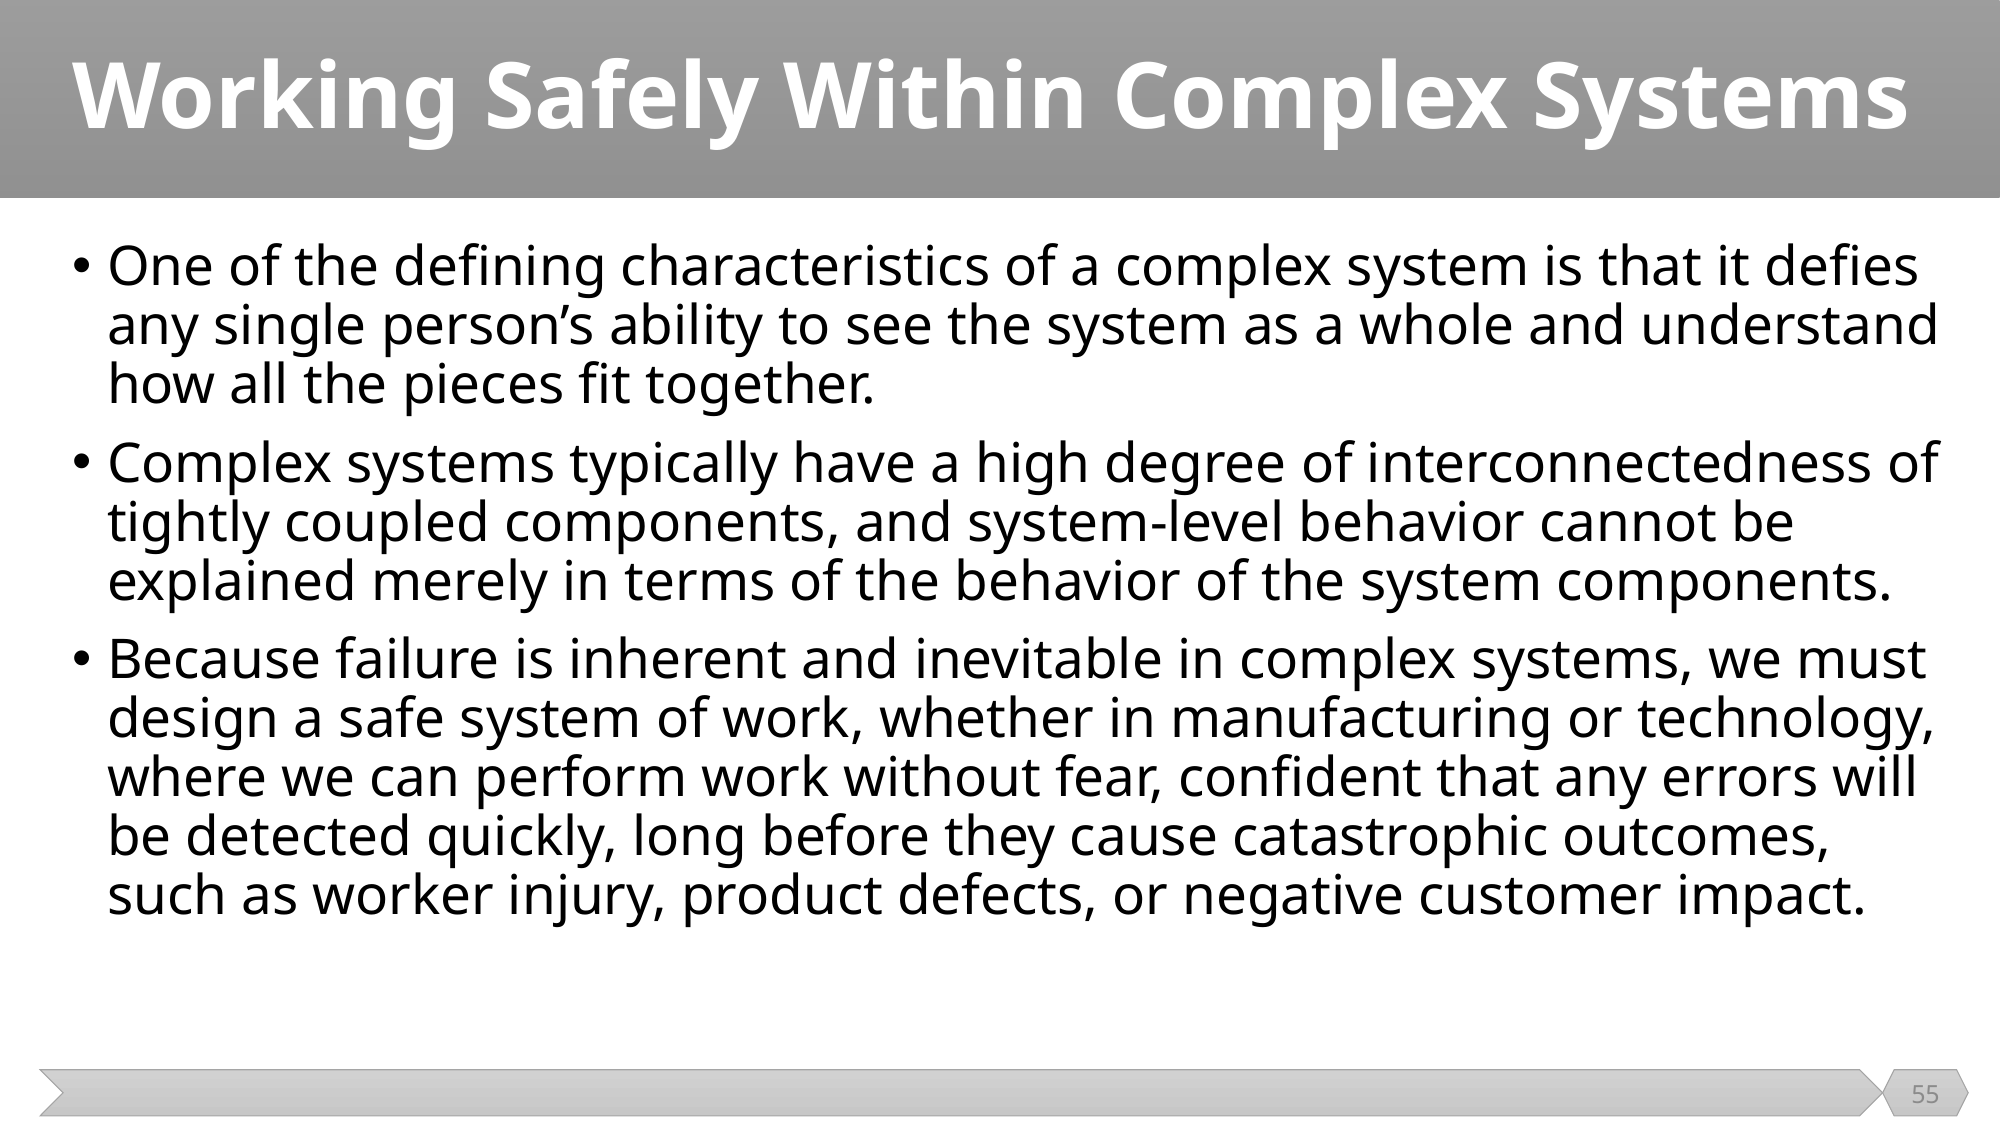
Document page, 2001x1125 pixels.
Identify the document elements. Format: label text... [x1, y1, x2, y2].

list One of the defining characteristics of a complex system is that it defies any single person’s ability to see the system as a whole and understand how all the pieces fit together. Complex systems typically have a high degree of interconnectedness of tightly coupled components, and system-level behavior cannot be explained merely in terms of the behavior of the system components. Because failure is inherent and inevitable in complex systems, we must design a safe system of work, whether in manufacturing or technology, where we can perform work without fear, confident that any errors will be detected quickly, long before they cause catastrophic outcomes, such as worker injury, product defects, or negative customer impact. [56, 230, 1969, 1010]
title Working Safely Within Complex Systems [56, 0, 1969, 199]
slide_number 55 [1882, 1065, 1969, 1125]
